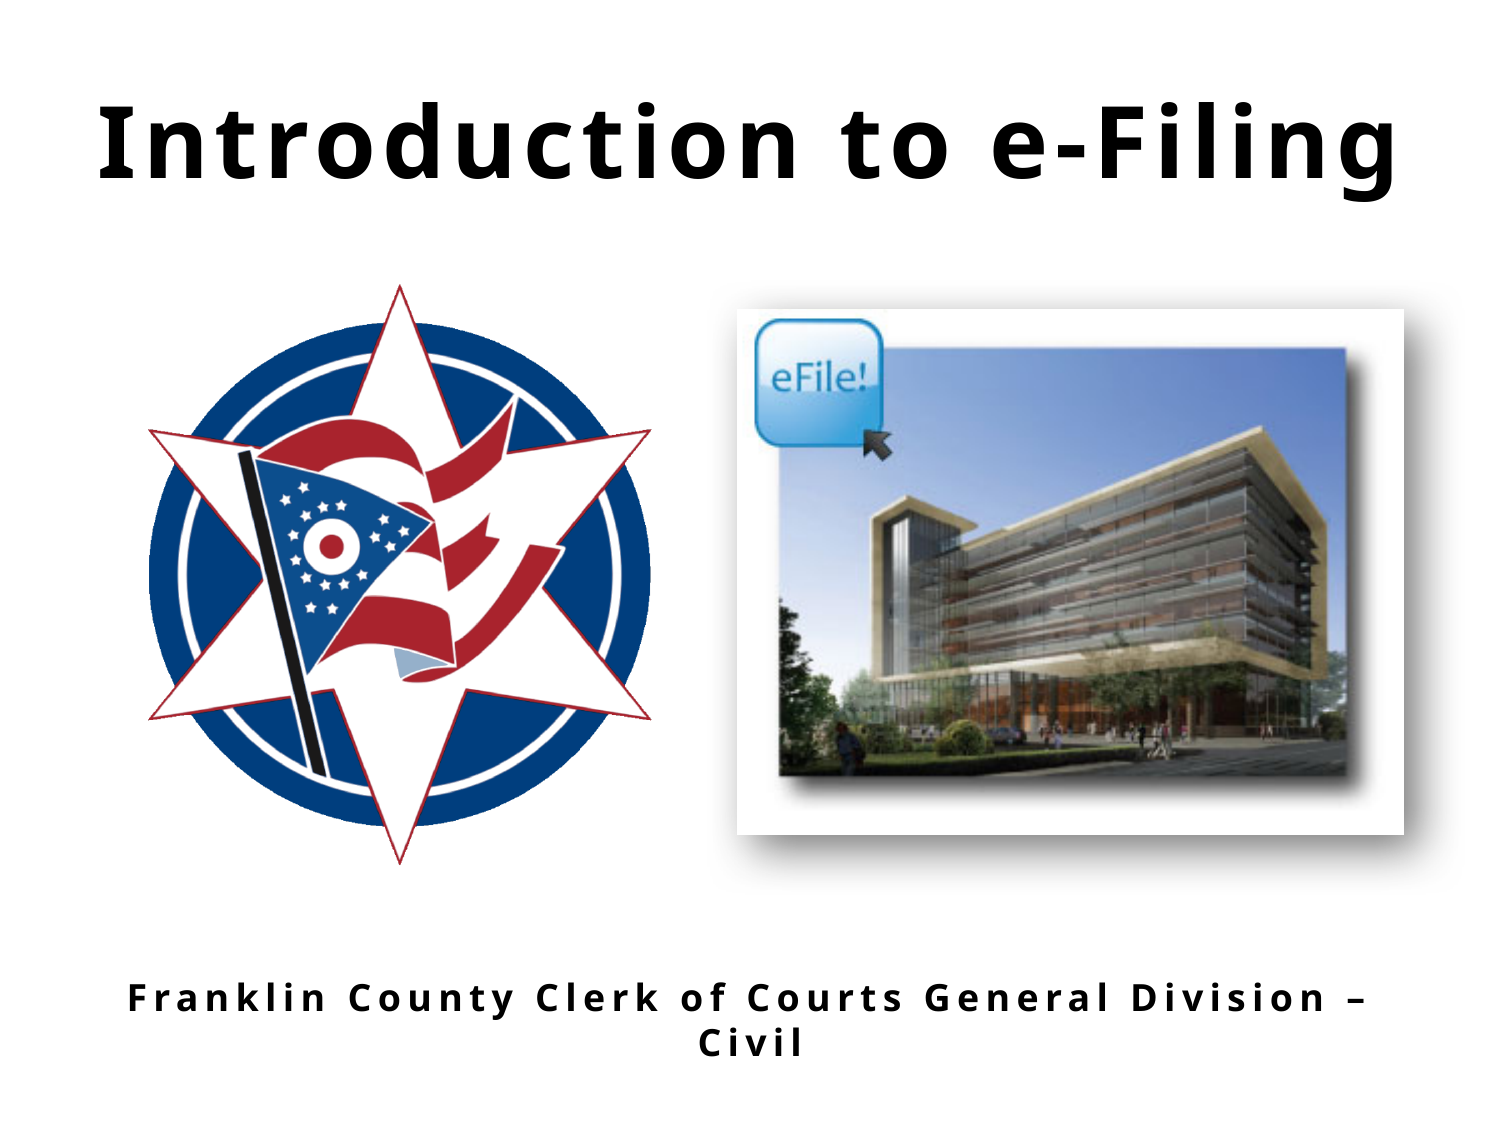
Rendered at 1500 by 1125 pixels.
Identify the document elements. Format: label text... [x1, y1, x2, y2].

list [99, 274, 701, 876]
text_box Franklin County Clerk of Courts General Division – Civil [74, 962, 1425, 1075]
title Introduction to e-Filing [75, 45, 1425, 233]
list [737, 309, 1404, 836]
